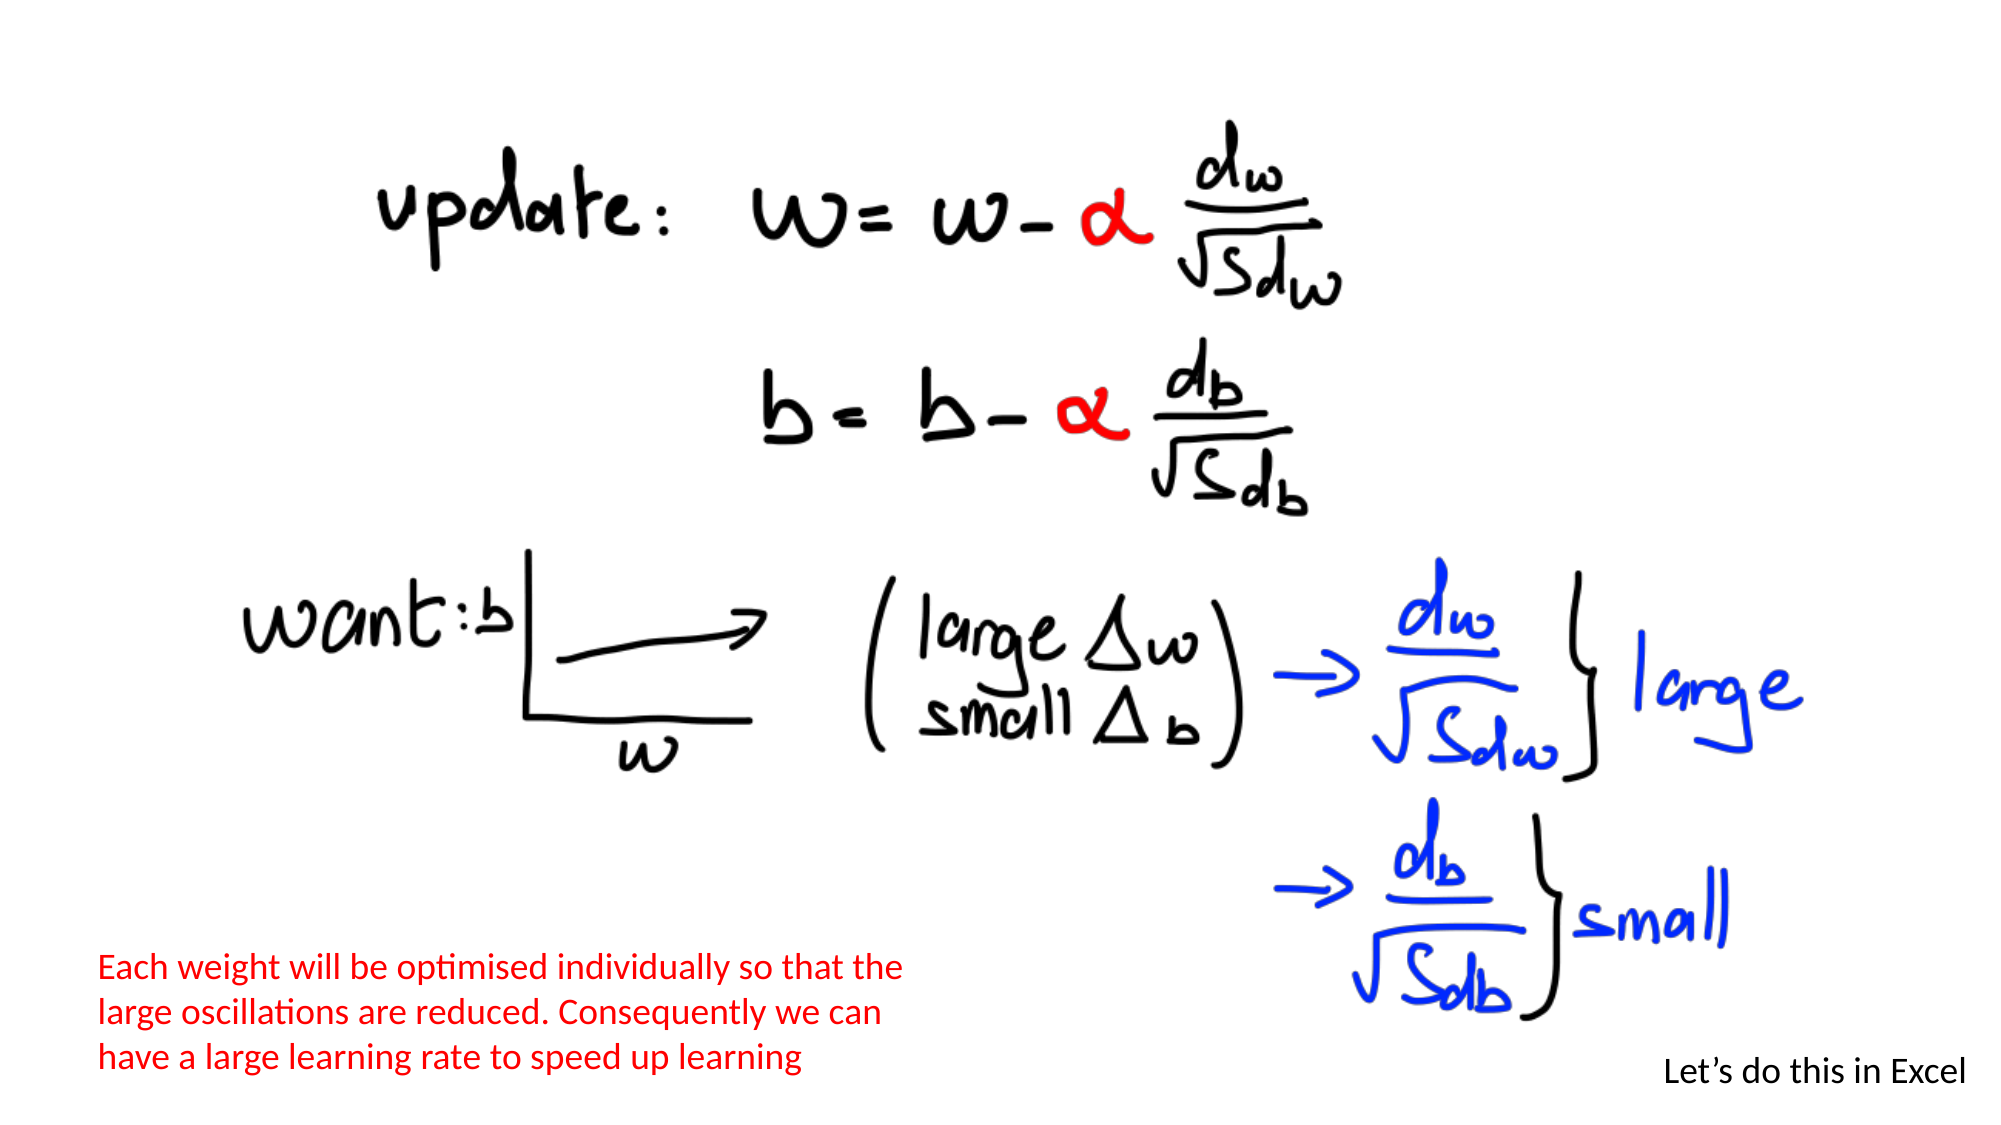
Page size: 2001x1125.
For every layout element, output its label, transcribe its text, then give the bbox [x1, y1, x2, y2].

text_box Each weight will be optimised individually so that the large oscillations are reduced. Consequently we can have a large learning rate to speed up learning [82, 934, 970, 1085]
picture [167, 105, 1816, 1052]
text_box Let’s do this in Excel [1648, 1038, 1983, 1099]
